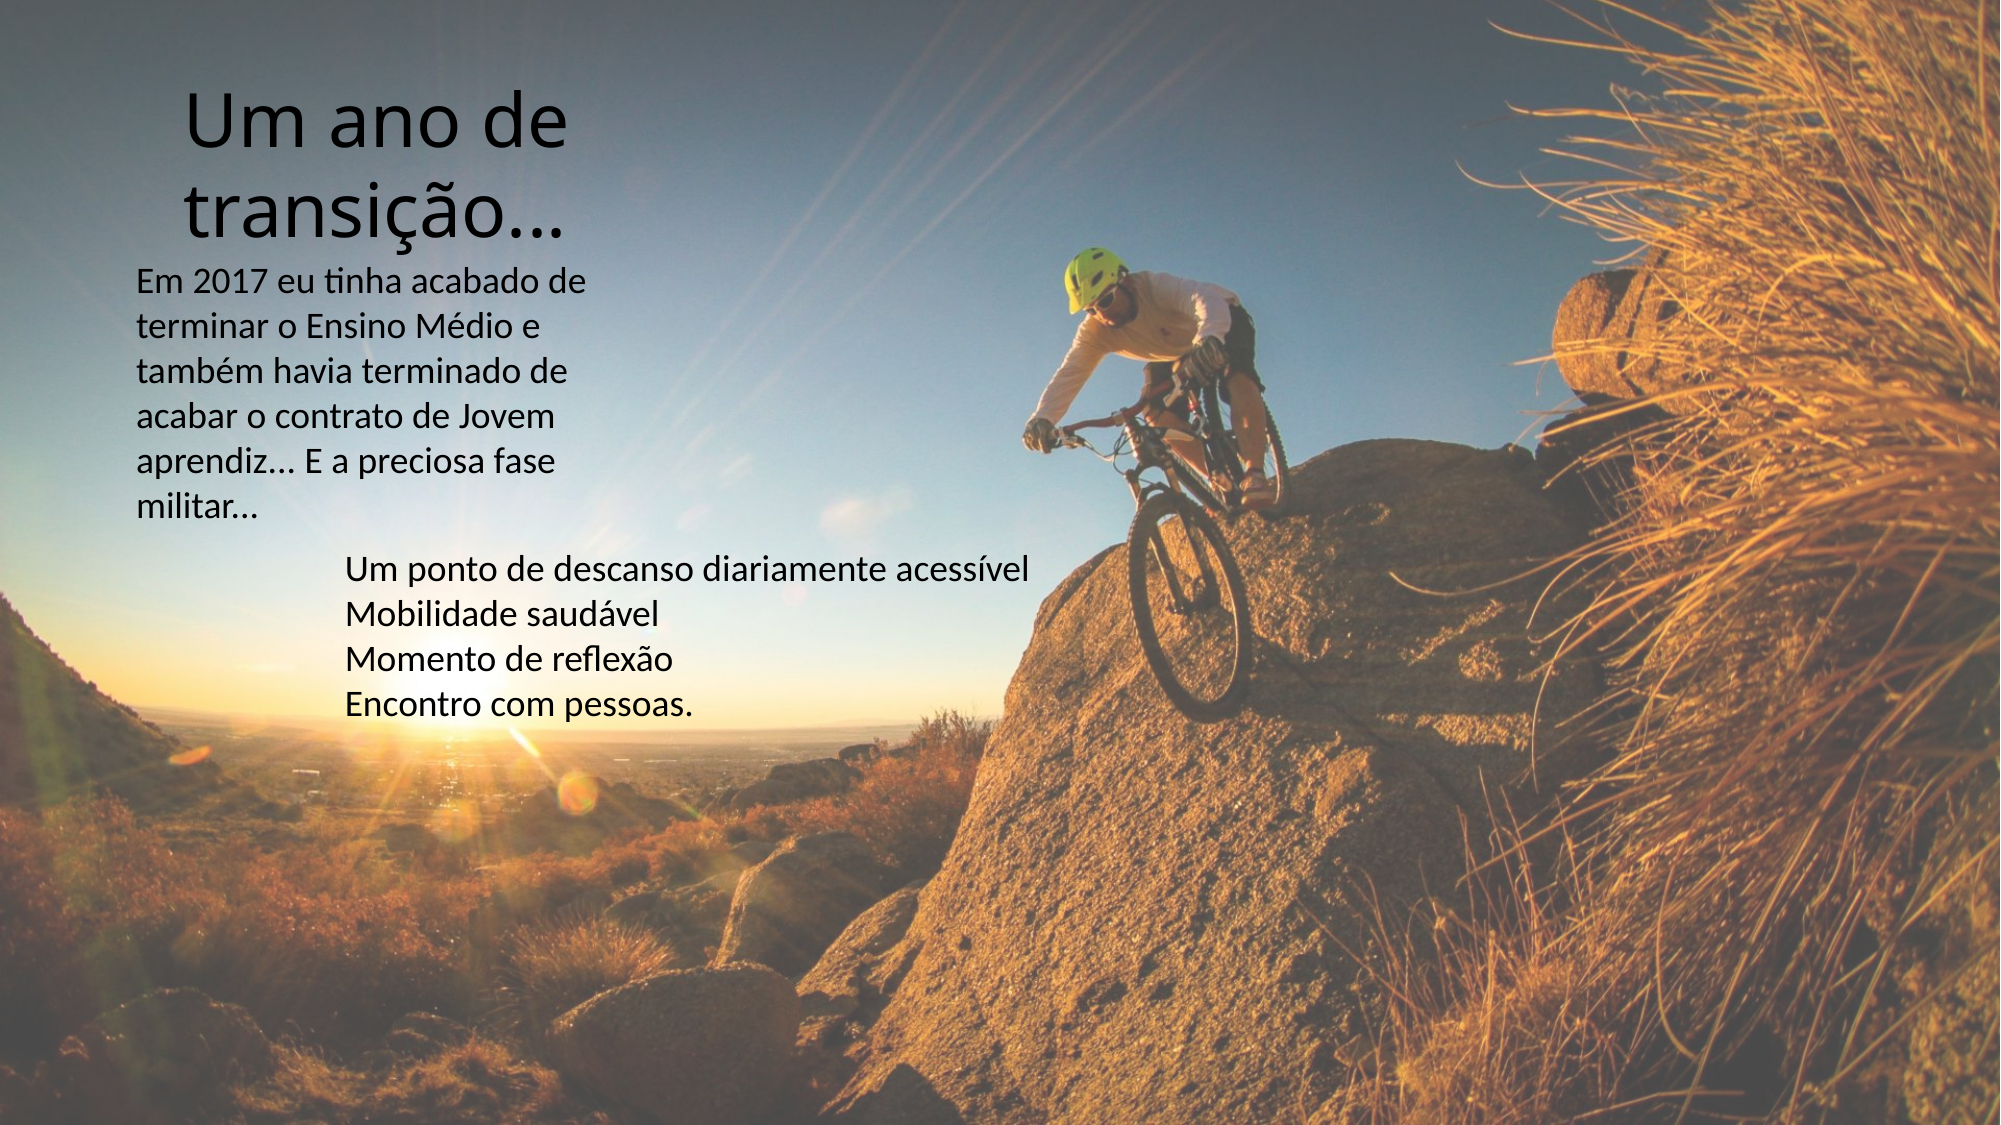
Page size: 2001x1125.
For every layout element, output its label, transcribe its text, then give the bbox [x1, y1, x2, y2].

text_box [1381, 280, 1752, 609]
text_box Um ano de transição... [168, 65, 955, 261]
text_box Um ponto de descanso diariamente acessível Mobilidade saudável Momento de reflexão Encontro com pessoas. [329, 536, 1059, 732]
text_box Em 2017 eu tinha acabado de terminar o Ensino Médio e também havia terminado de acabar o contrato de Jovem aprendiz... E a preciosa fase militar... [121, 249, 608, 534]
